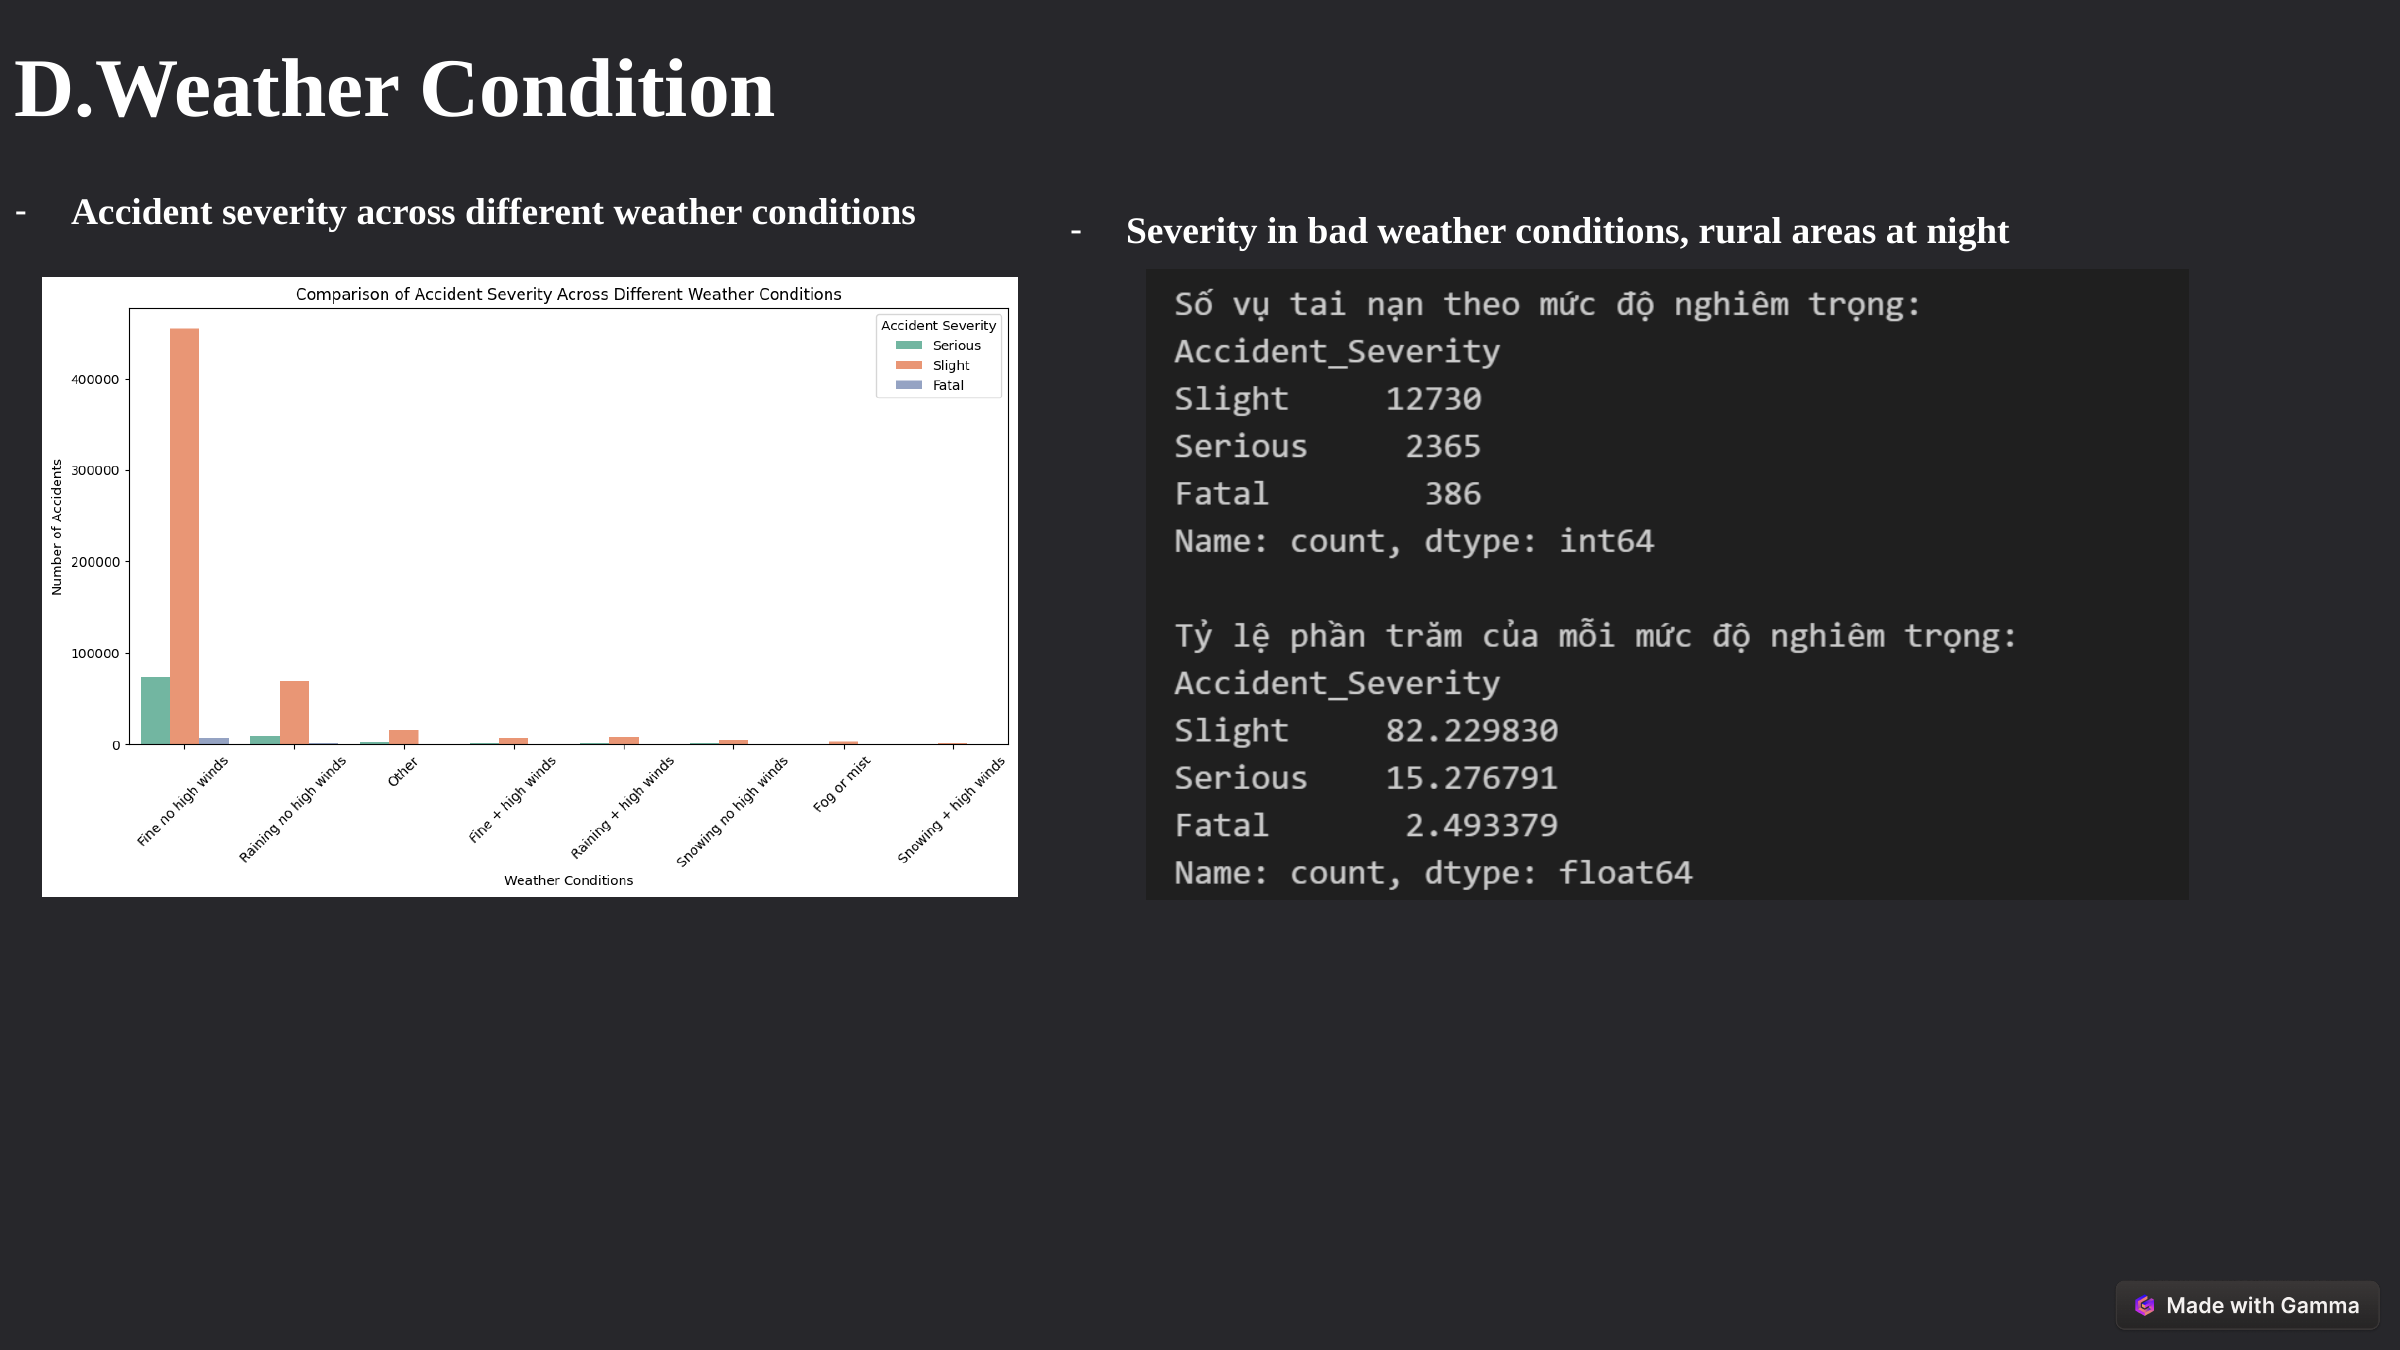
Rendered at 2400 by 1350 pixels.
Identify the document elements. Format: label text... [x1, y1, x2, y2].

picture [1146, 269, 2189, 900]
picture [2106, 1271, 2389, 1339]
picture [42, 277, 1018, 897]
text_box Severity in bad weather conditions, rural areas at night [1055, 198, 2274, 259]
text_box Accident severity across different weather conditions [0, 179, 1218, 240]
text_box D.Weather Condition [0, 25, 1200, 141]
